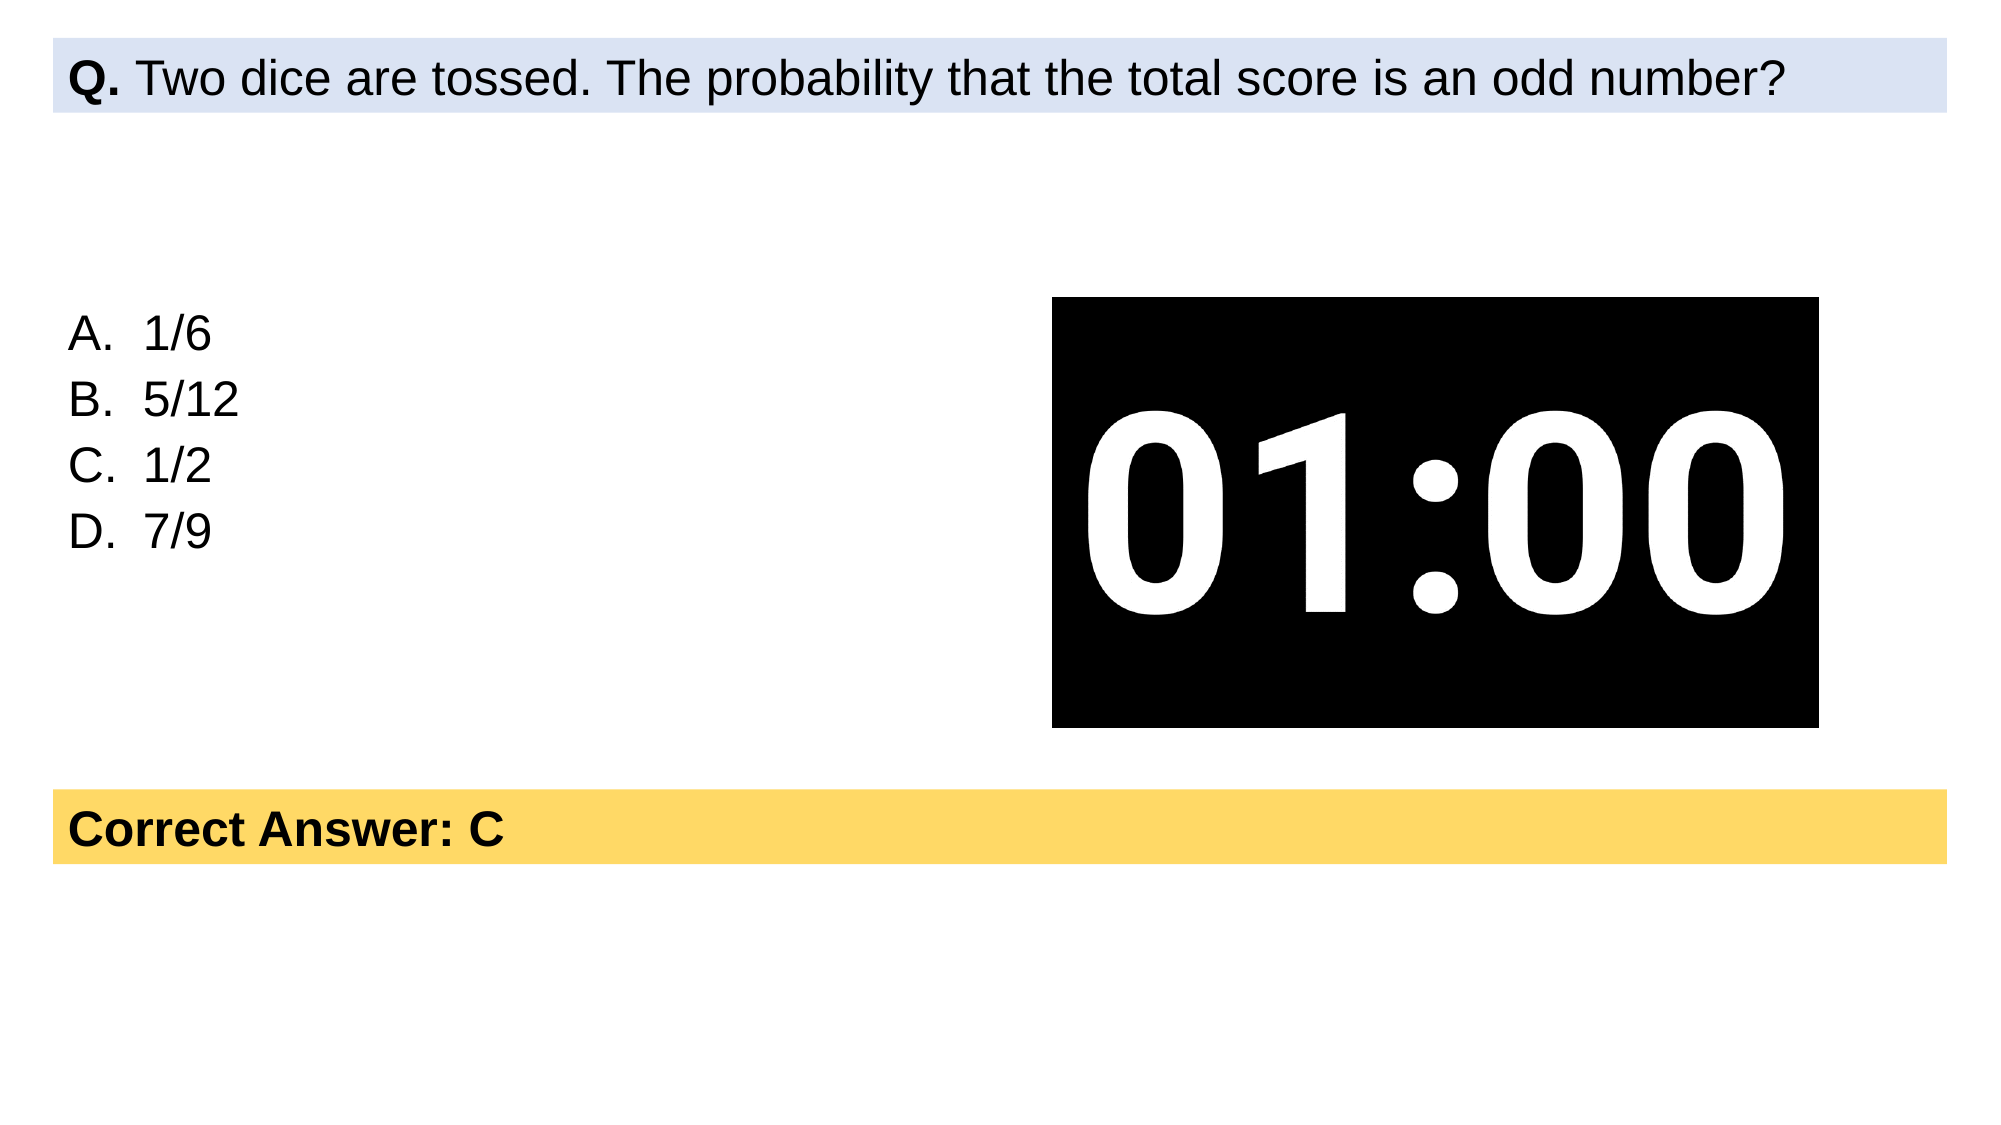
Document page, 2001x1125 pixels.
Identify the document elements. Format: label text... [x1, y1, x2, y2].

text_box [1051, 296, 1820, 728]
text_box Correct Answer: C [53, 789, 1947, 865]
text_box 1/6 5/12 1/2 7/9 [53, 286, 459, 566]
text_box Q. Two dice are tossed. The probability that the total score is an odd number? [53, 37, 1947, 113]
